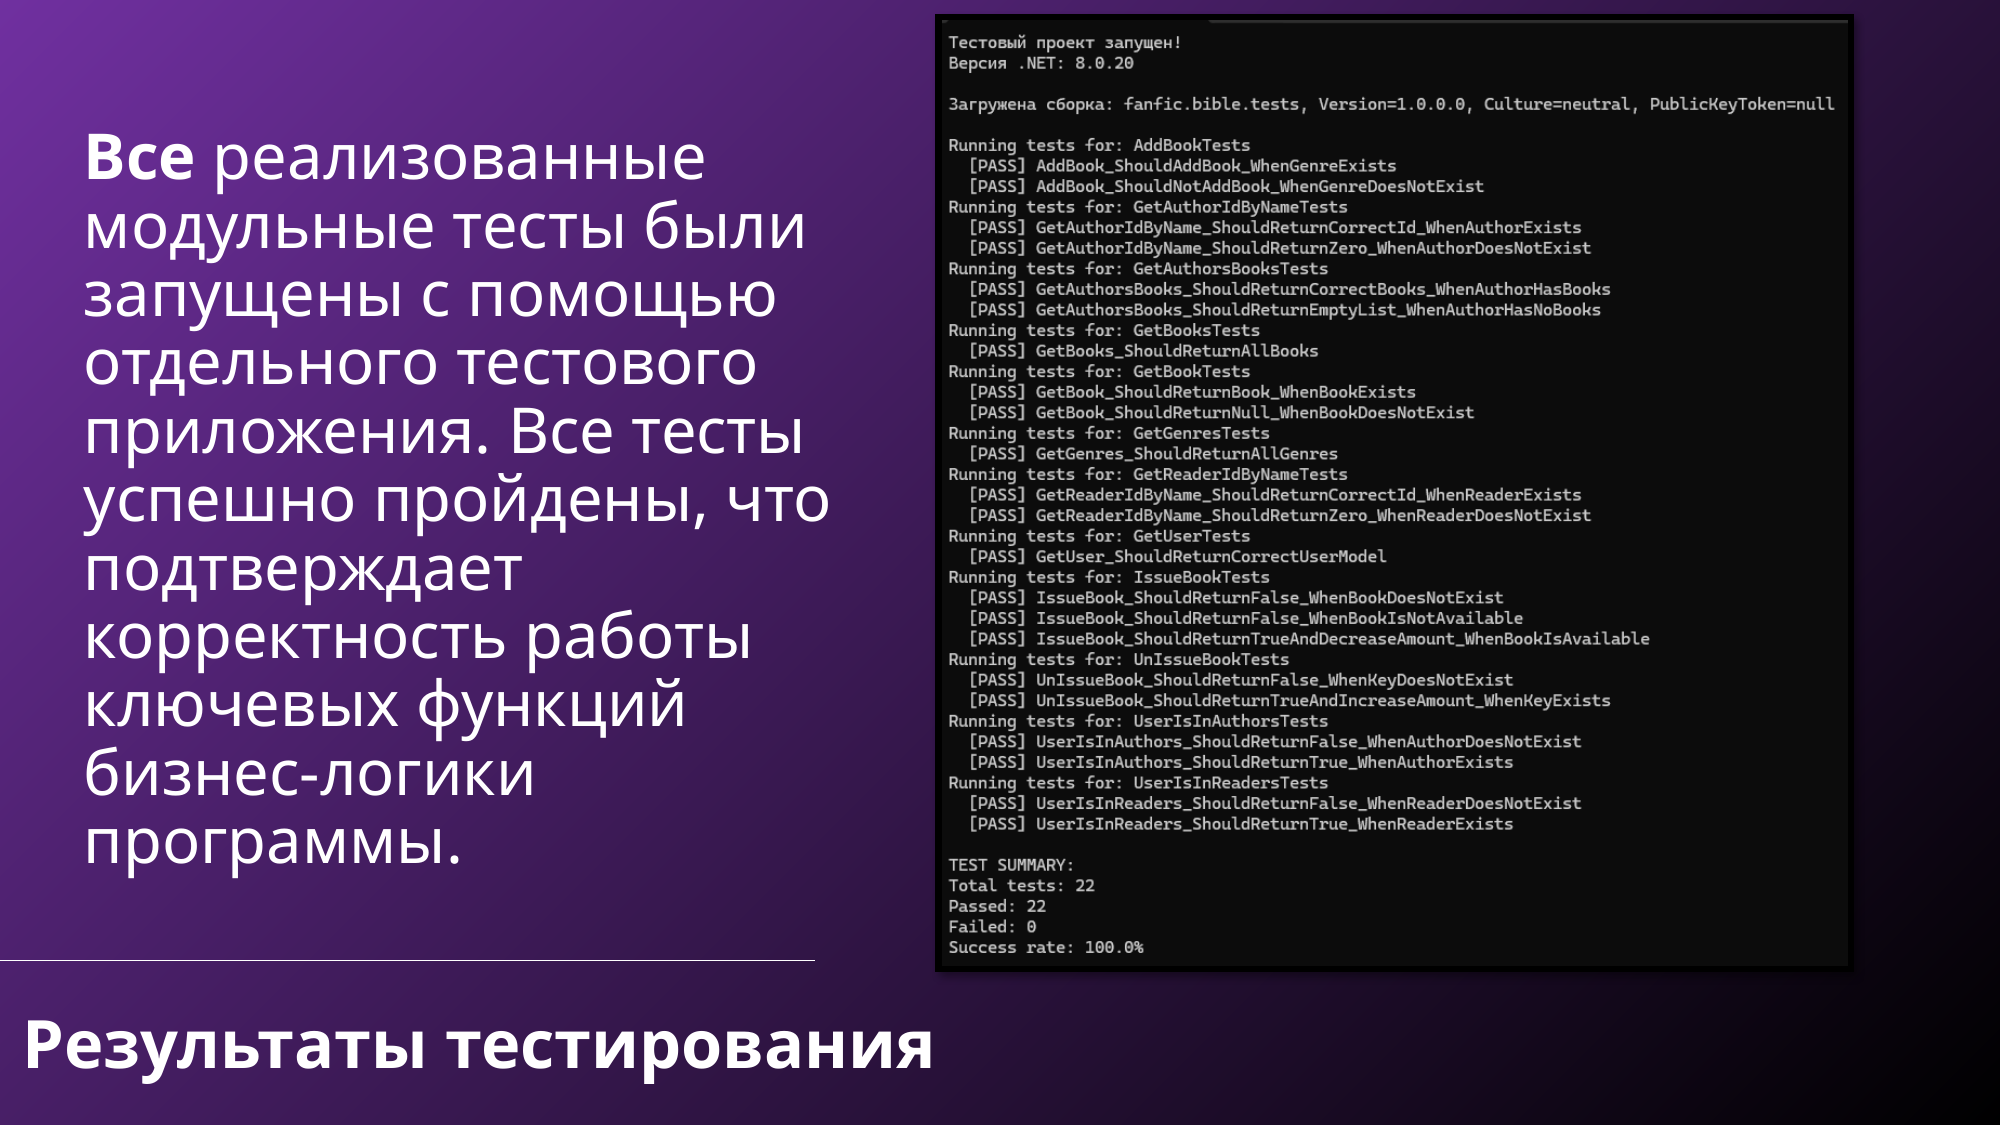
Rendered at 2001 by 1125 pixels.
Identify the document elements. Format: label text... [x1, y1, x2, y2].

text_box Результаты тестирования [7, 960, 1133, 1091]
list Все реализованные модульные тесты были запущены с помощью отдельного тестового приложения. Все тесты успешно пройдены, что подтверждает корректность работы ключевых функций бизнес-логики программы. [68, 117, 941, 891]
picture [941, 20, 1848, 966]
